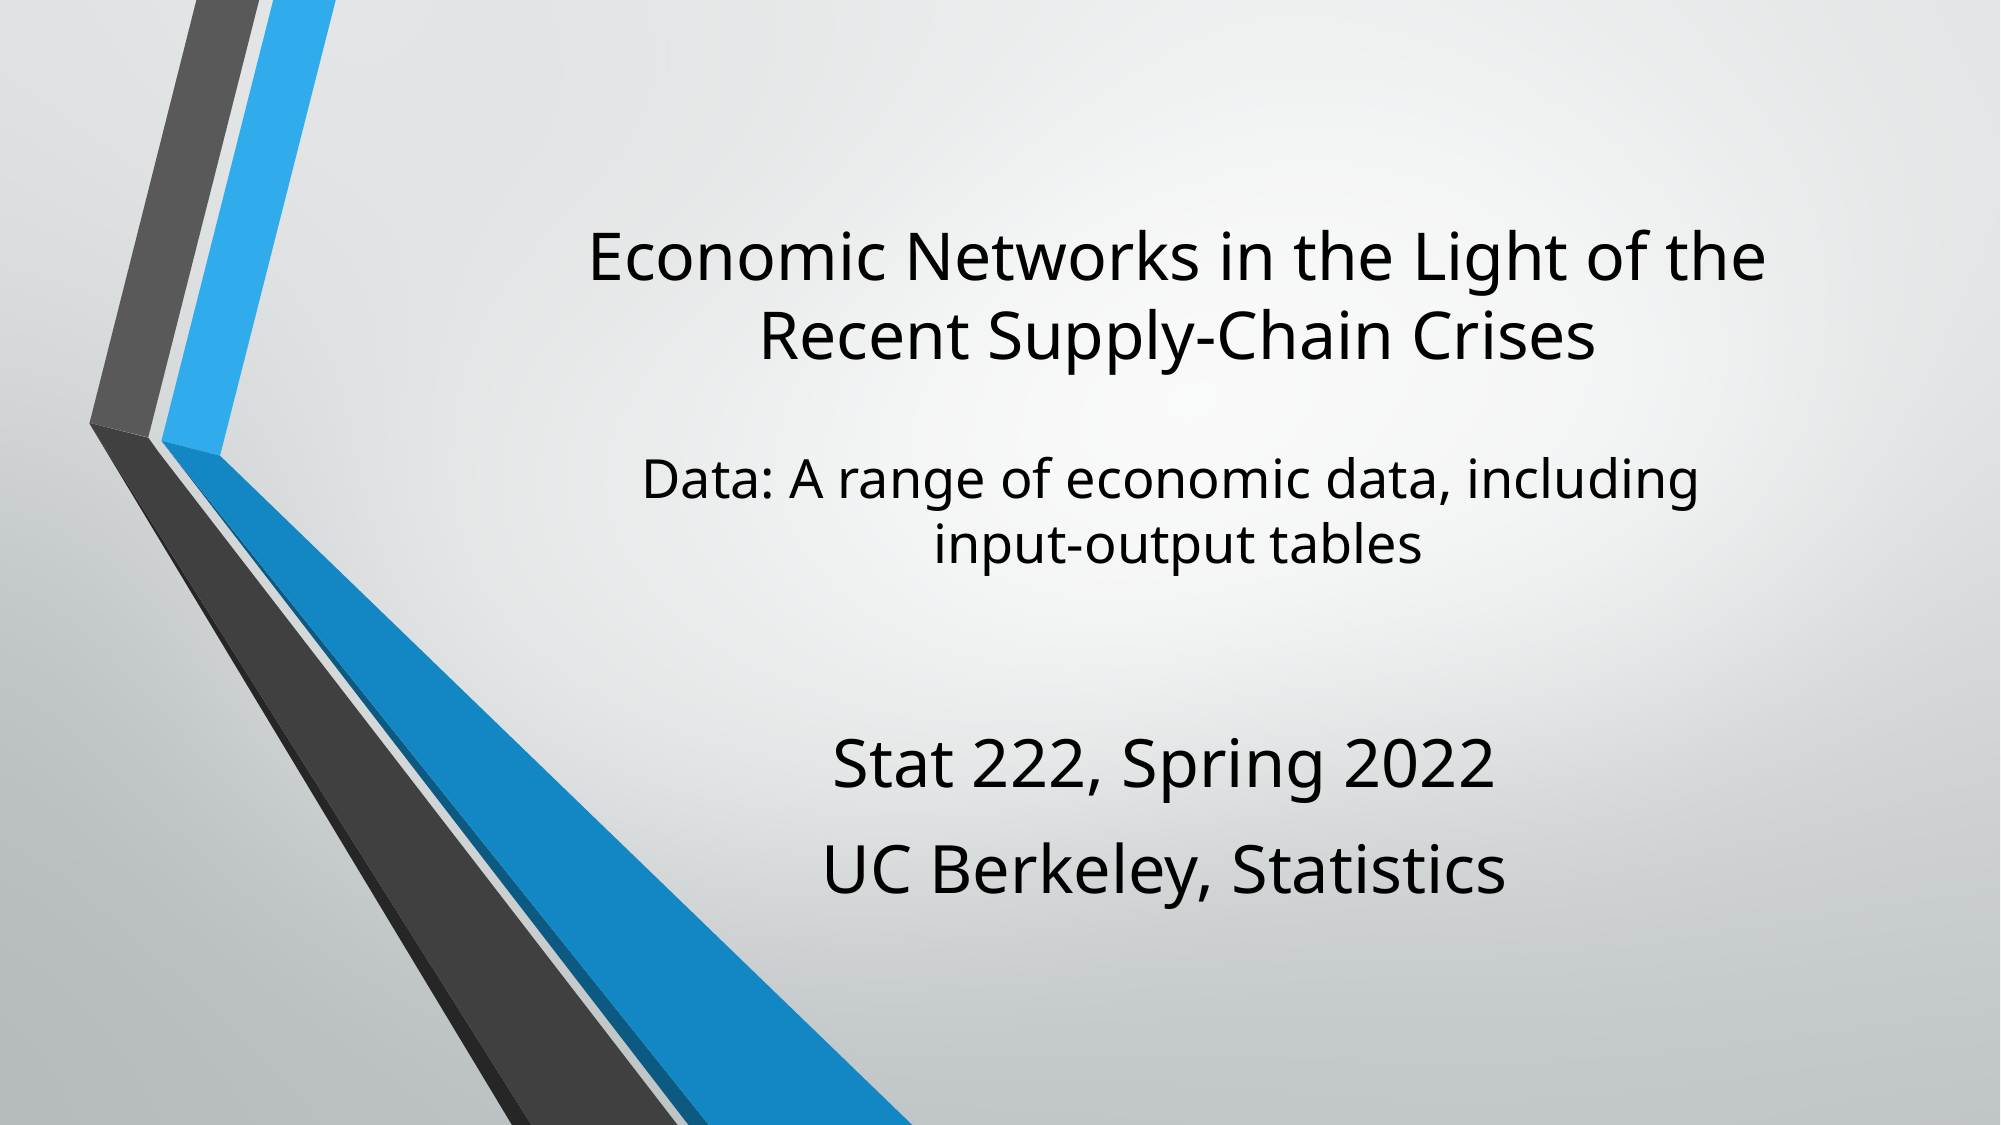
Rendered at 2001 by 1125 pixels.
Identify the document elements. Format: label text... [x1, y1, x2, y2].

subtitle Stat 222, Spring 2022 UC Berkeley, Statistics [591, 713, 1738, 942]
title Economic Networks in the Light of the Recent Supply-Chain Crises Data: A range of economic data, including input-output tables [474, 204, 1882, 584]
